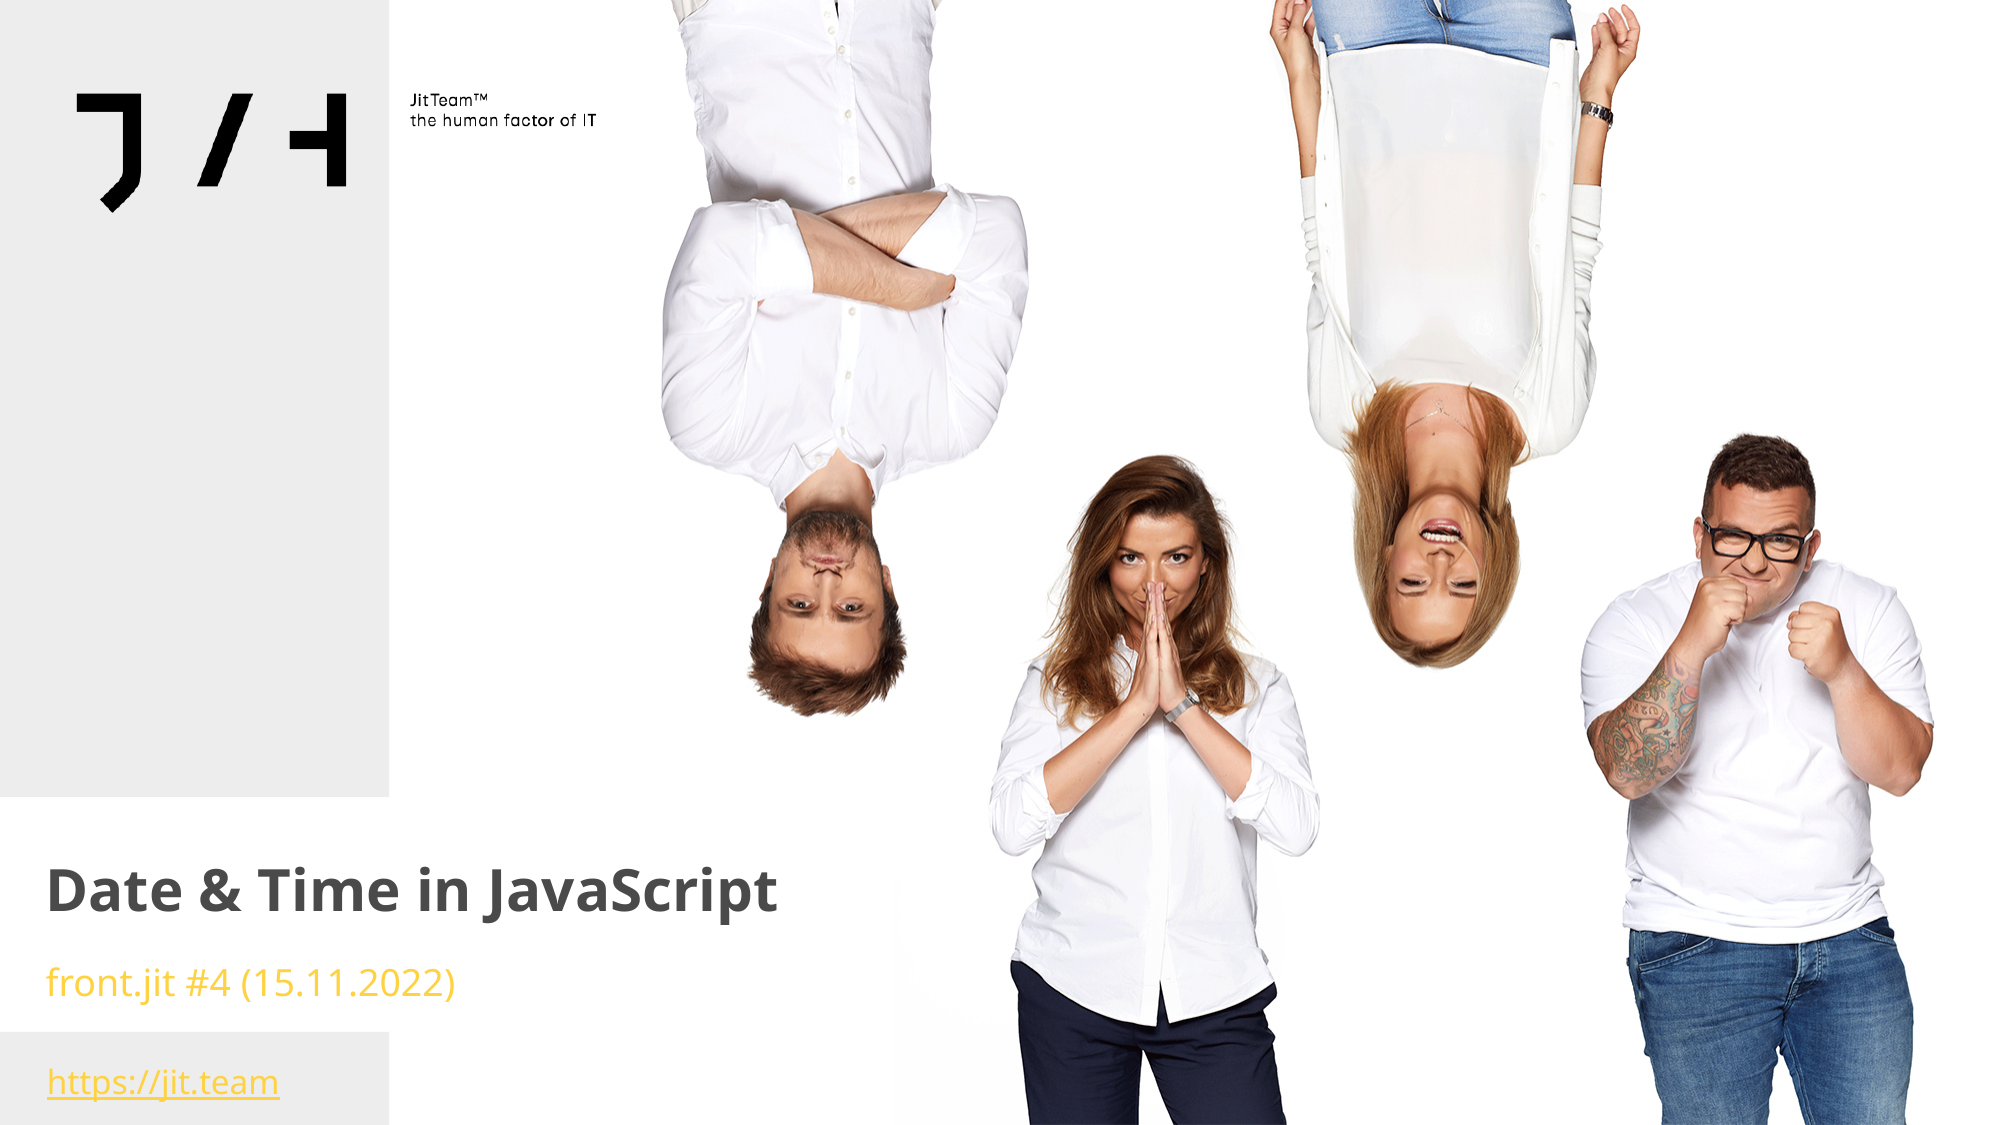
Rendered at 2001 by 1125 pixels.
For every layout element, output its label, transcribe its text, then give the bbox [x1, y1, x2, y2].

list front.jit #4 (15.11.2022) [45, 921, 930, 1001]
list Date & Time in JavaScript [45, 1001, 930, 1010]
list Date & Time in JavaScript [45, 828, 930, 921]
picture [0, 0, 2000, 1125]
